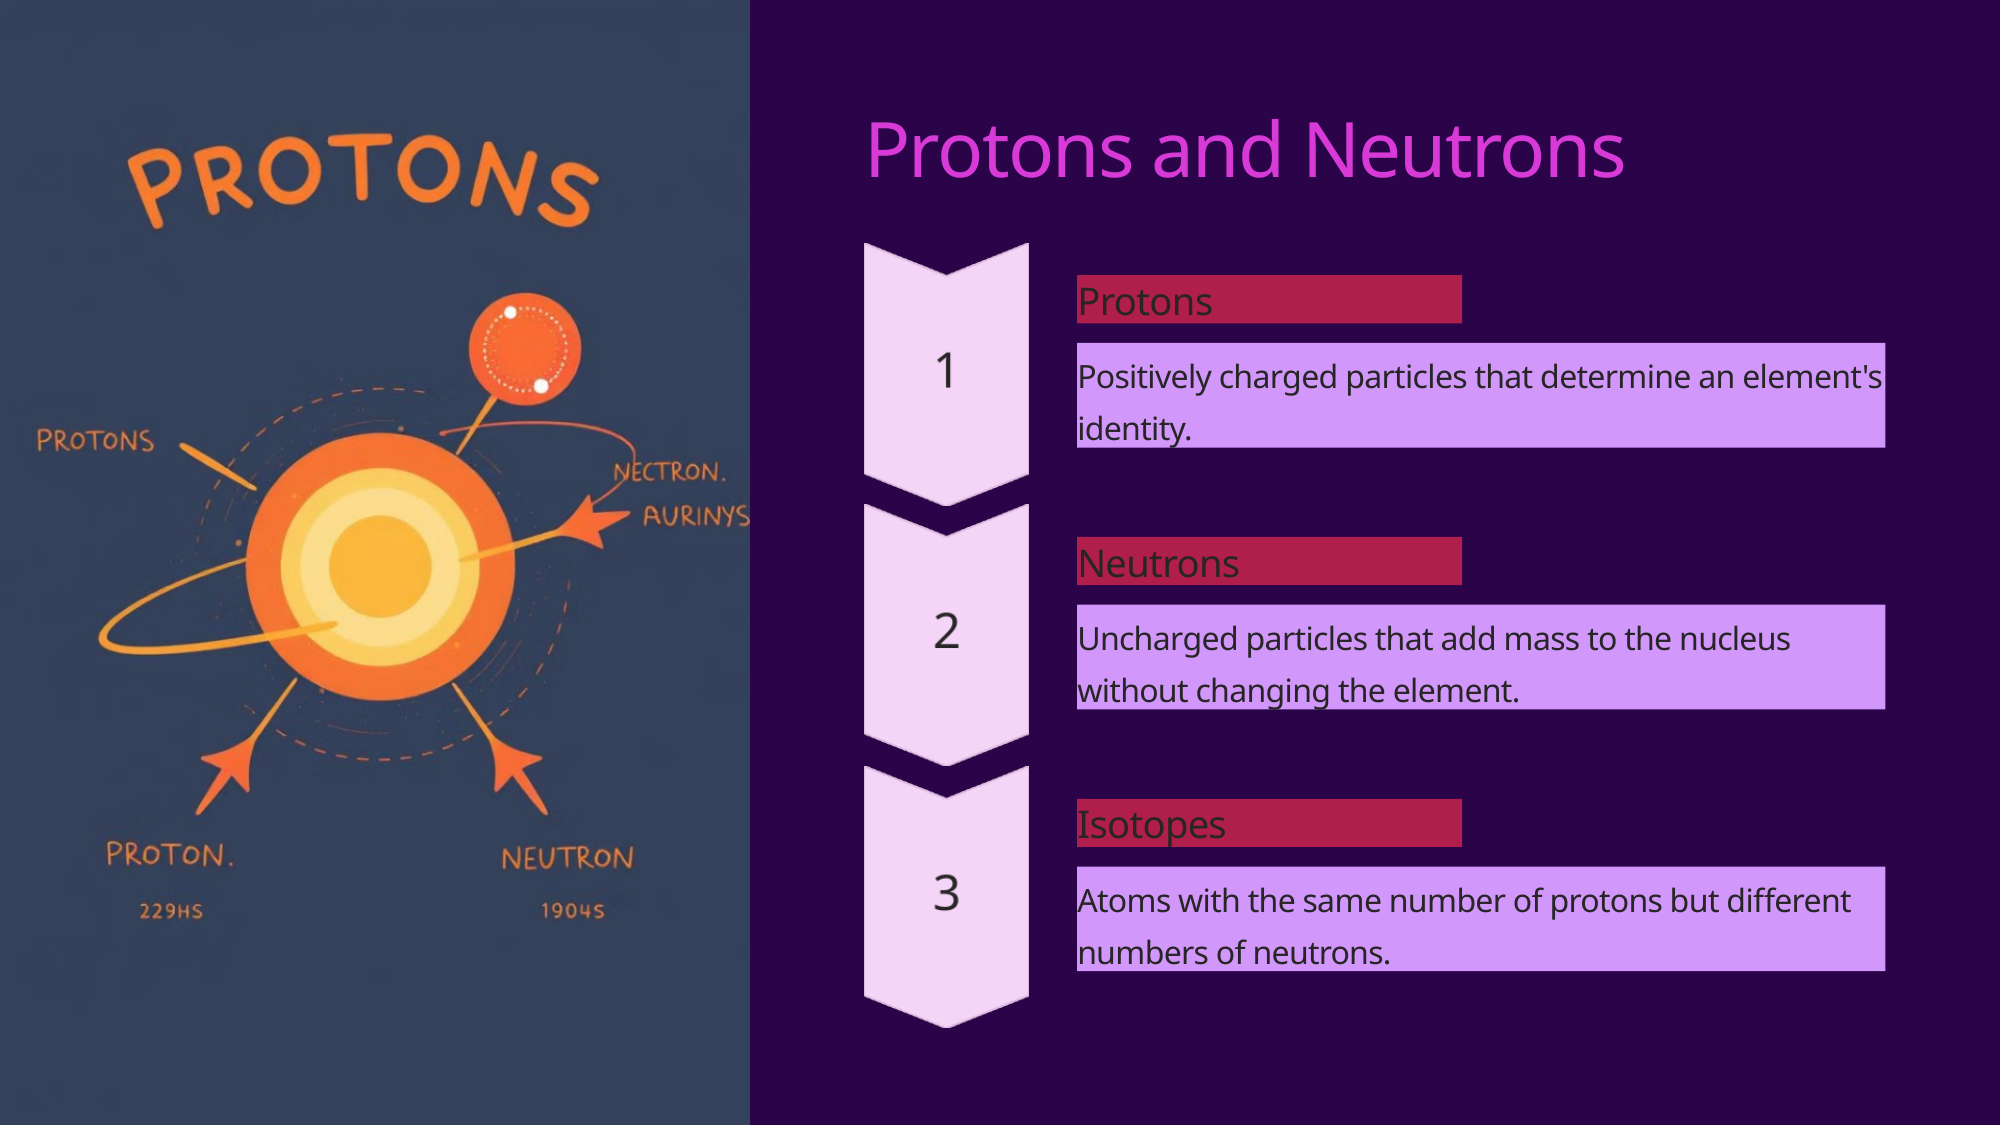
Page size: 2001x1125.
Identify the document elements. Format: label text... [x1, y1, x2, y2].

picture [0, 0, 750, 1125]
text_box Protons [1077, 275, 1463, 324]
text_box Isotopes [1077, 798, 1463, 847]
text_box Atoms with the same number of protons but different numbers of neutrons. [1077, 866, 1886, 972]
text_box Protons and Neutrons [864, 97, 1635, 194]
text_box Neutrons [1077, 536, 1463, 586]
text_box Uncharged particles that add mass to the nucleus without changing the element. [1077, 604, 1886, 710]
picture [864, 243, 1029, 1028]
text_box Positively charged particles that determine an element's identity. [1077, 342, 1886, 448]
